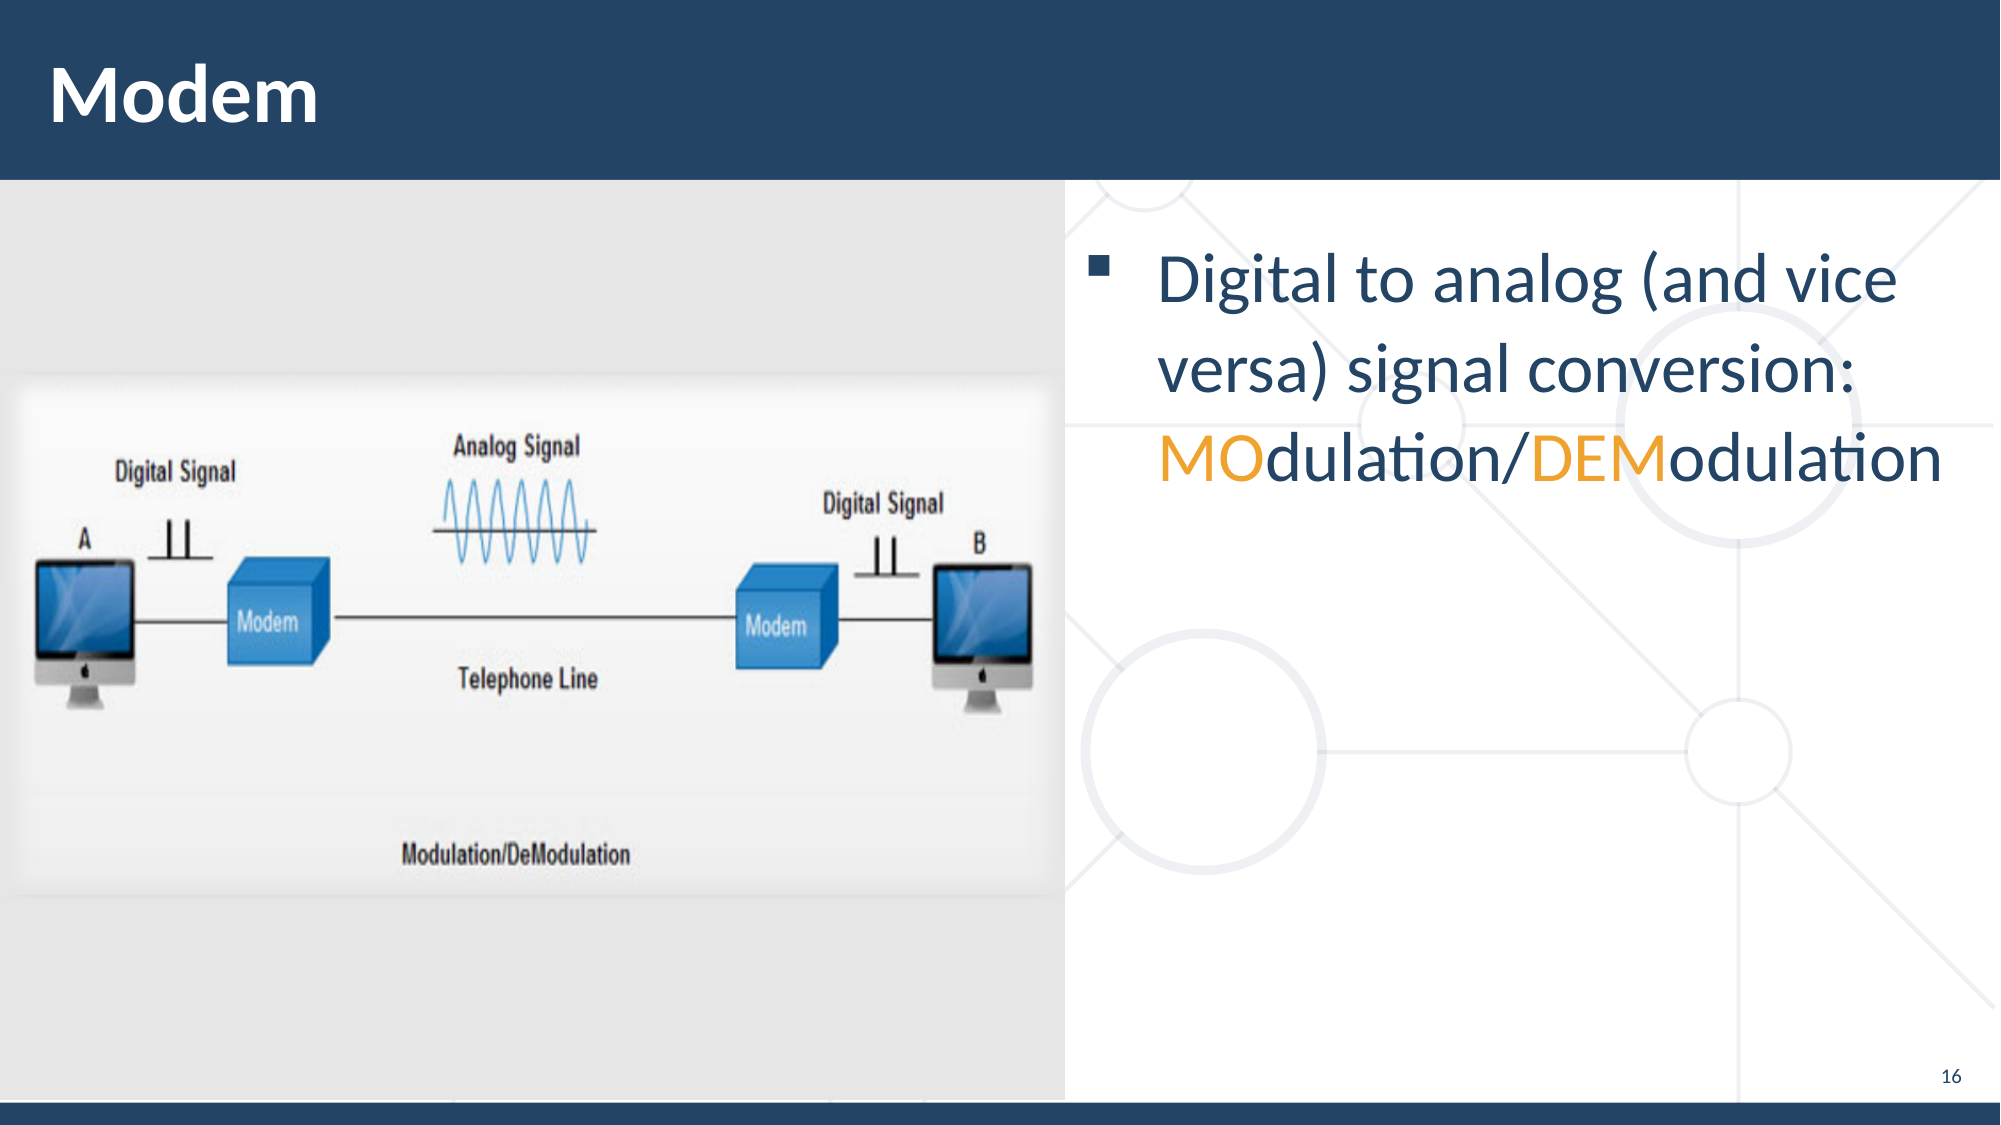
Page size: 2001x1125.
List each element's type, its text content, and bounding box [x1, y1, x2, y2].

title Modem [31, 16, 1591, 162]
picture [0, 179, 1066, 1101]
slide_number 16 [1897, 1049, 1968, 1101]
list Digital to analog (and vice versa) signal conversion: MOdulation/DEModulation [1071, 222, 1968, 1047]
